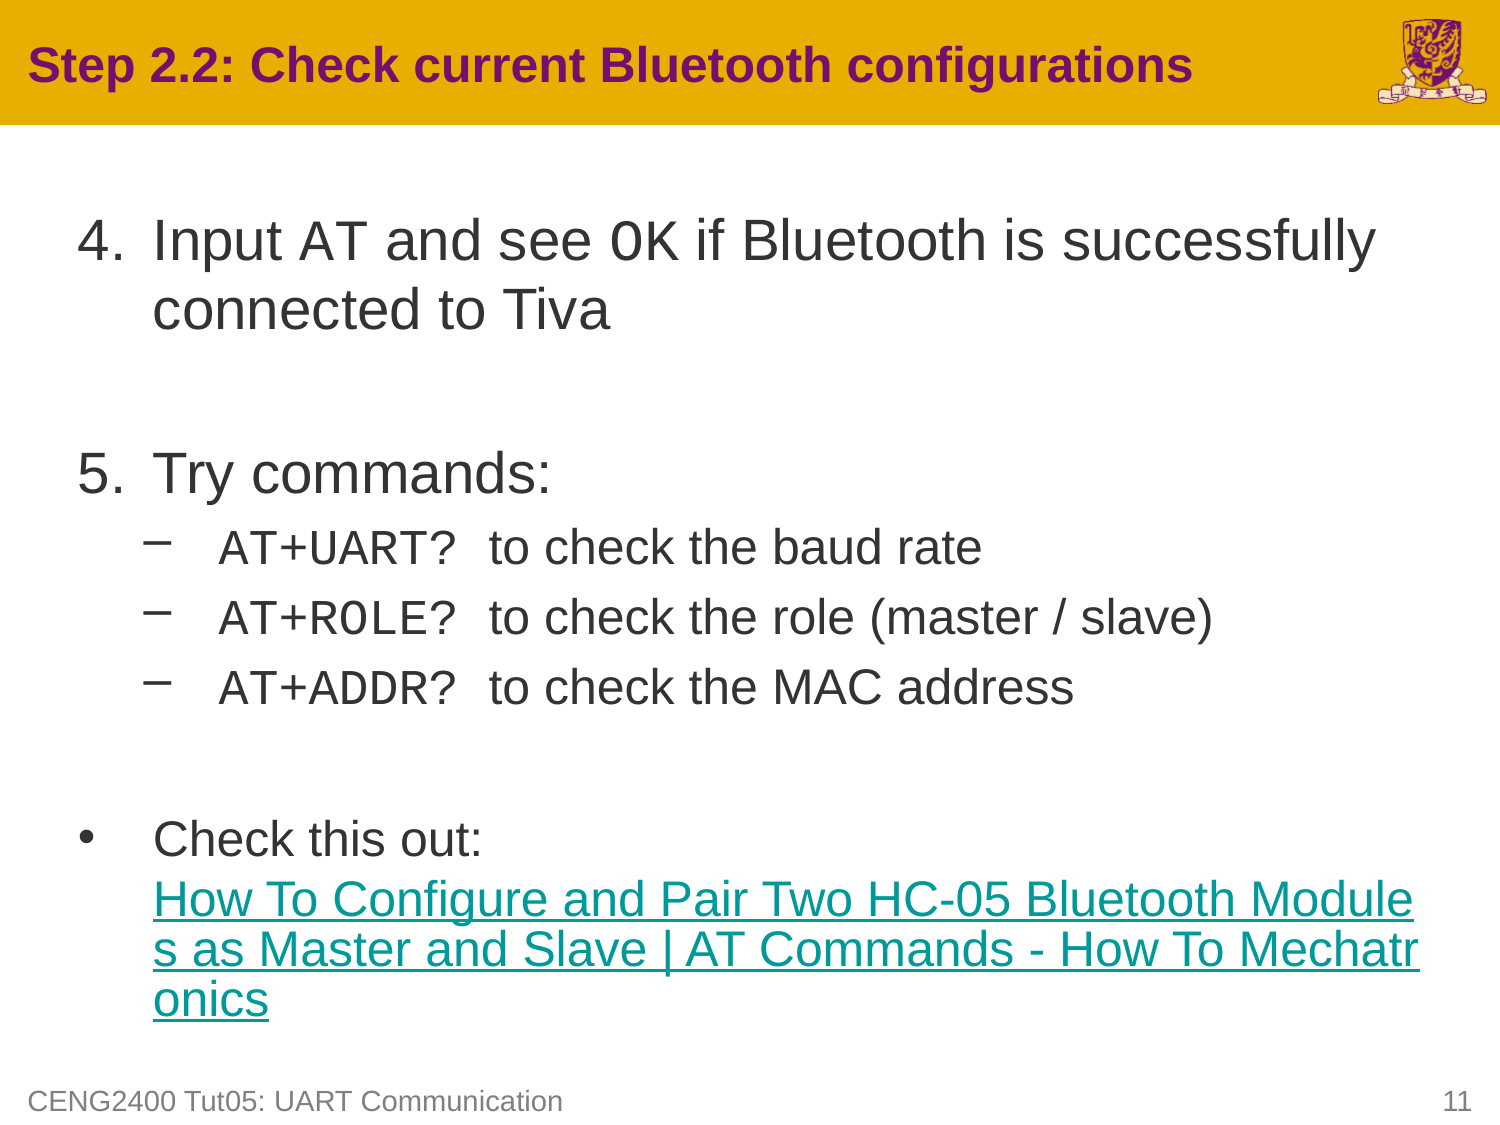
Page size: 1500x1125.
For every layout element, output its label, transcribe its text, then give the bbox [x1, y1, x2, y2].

title Step 2.2: Check current Bluetooth configurations [12, 6, 1488, 119]
list Input AT and see OK if Bluetooth is successfully connected to Tiva Try commands: AT+UART? to check the baud rate AT+ROLE? to check the role (master / slave) AT+ADDR? to check the MAC address Check this out: How To Configure and Pair Two HC-05 Bluetooth Modules as Master and Slave | AT Commands - How To Mechatronics [62, 194, 1438, 1036]
footer CENG2400 Tut05: UART Communication [12, 1074, 1413, 1125]
slide_number 11 [1413, 1074, 1488, 1125]
